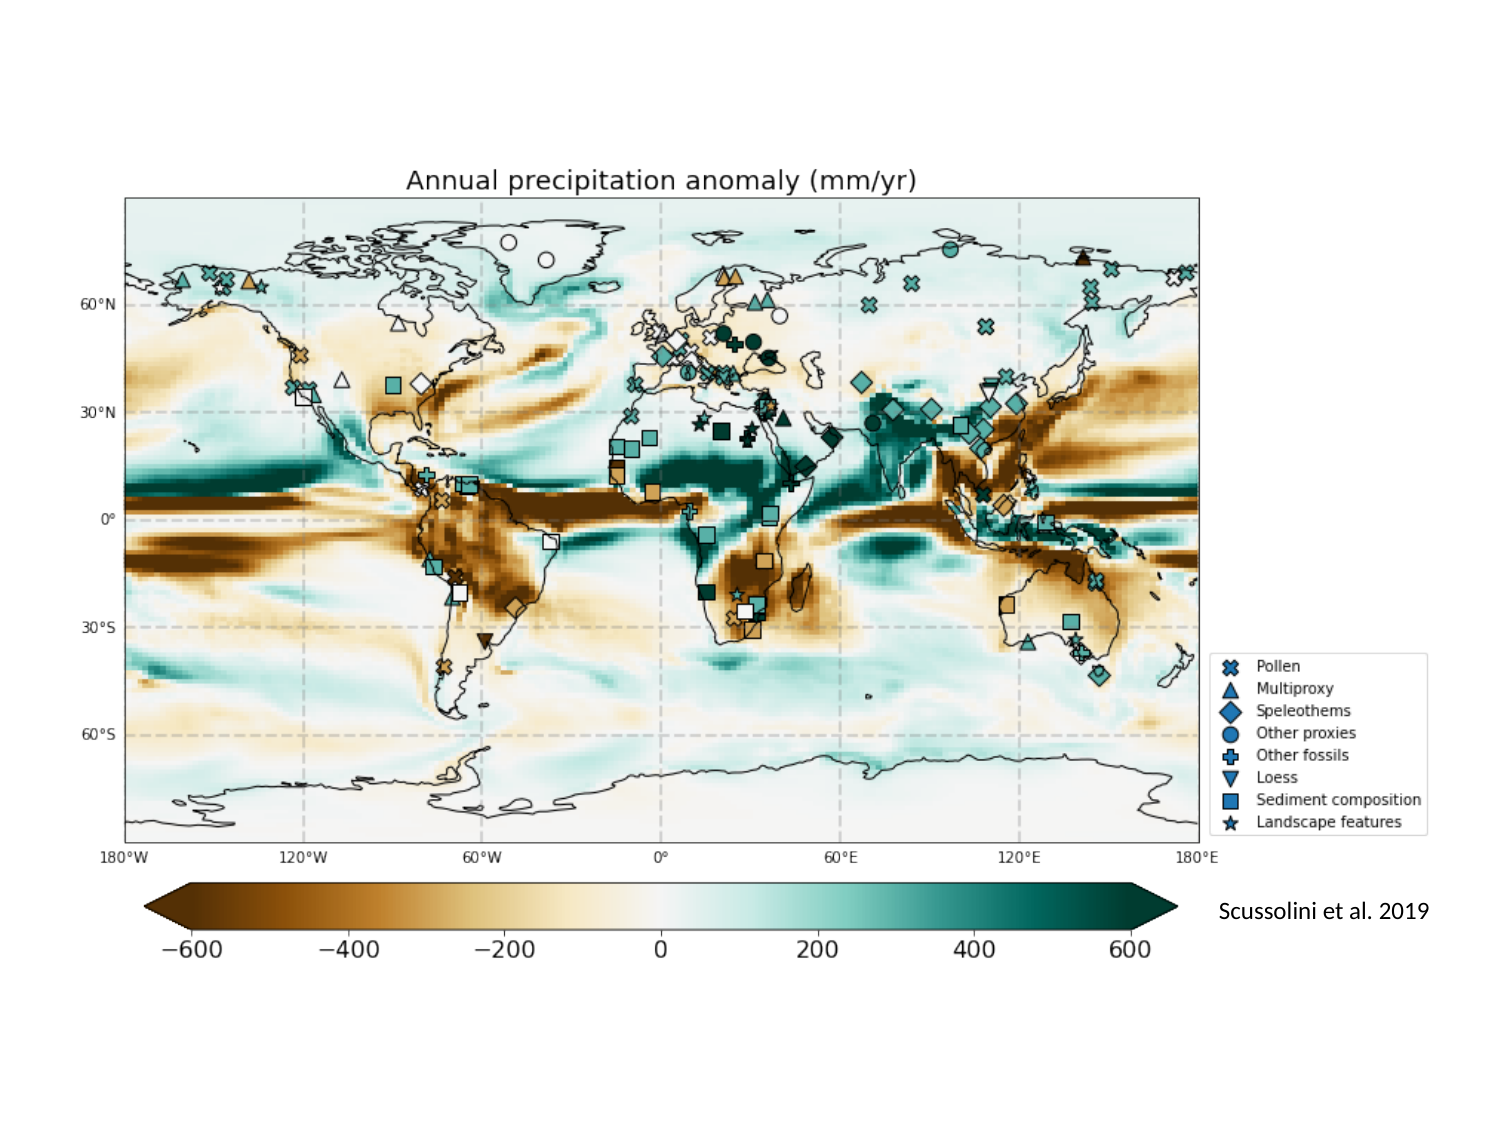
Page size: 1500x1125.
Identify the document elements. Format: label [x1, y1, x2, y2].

picture [53, 144, 1447, 1009]
